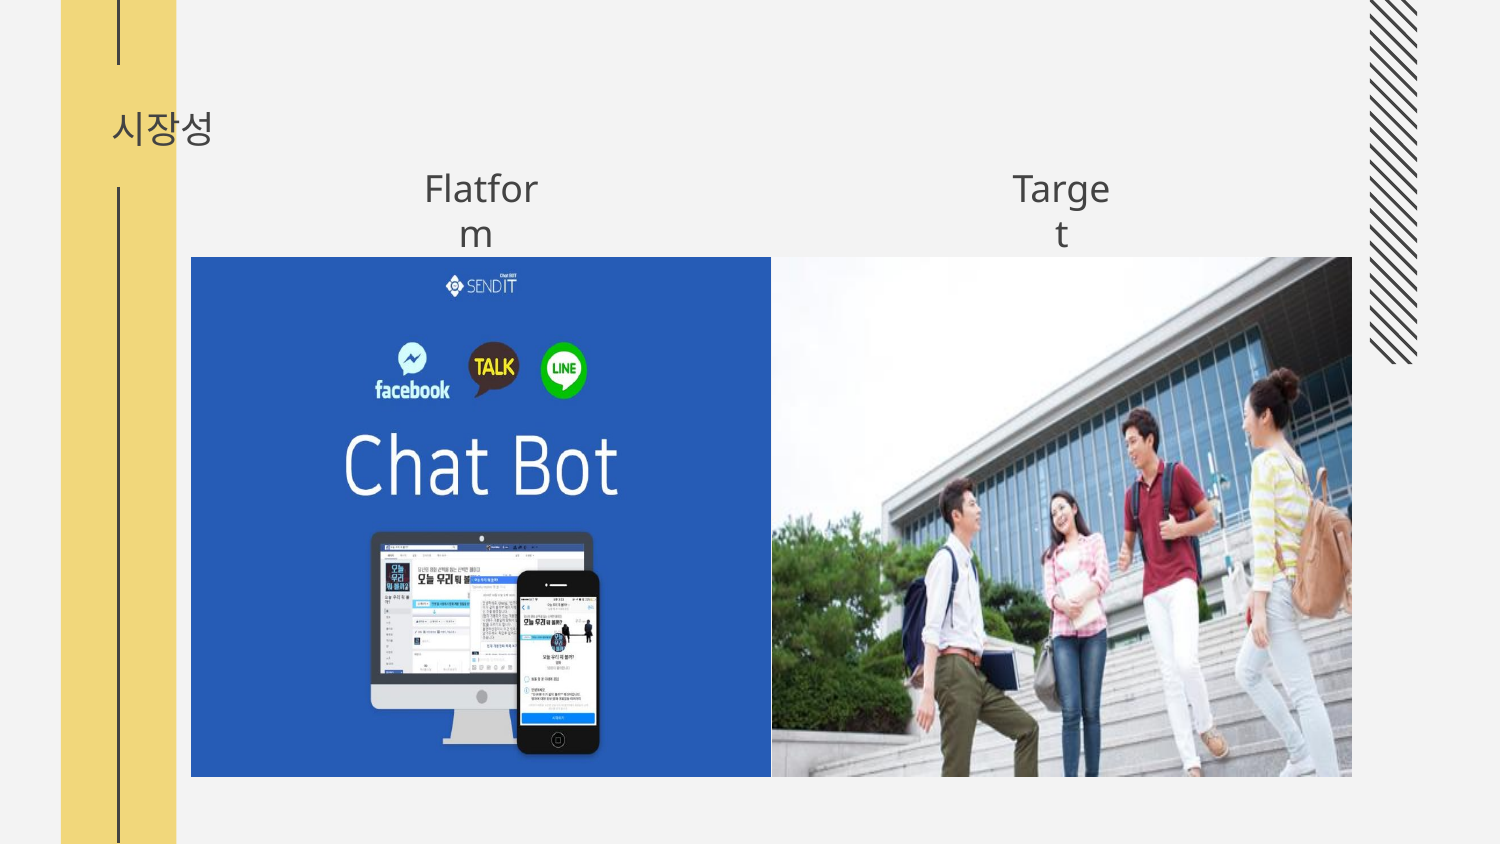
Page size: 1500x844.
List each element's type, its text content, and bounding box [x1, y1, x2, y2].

title Target [995, 149, 1128, 255]
title 시장성 [96, 67, 521, 190]
title Flatform [401, 149, 561, 255]
picture [191, 257, 1352, 777]
